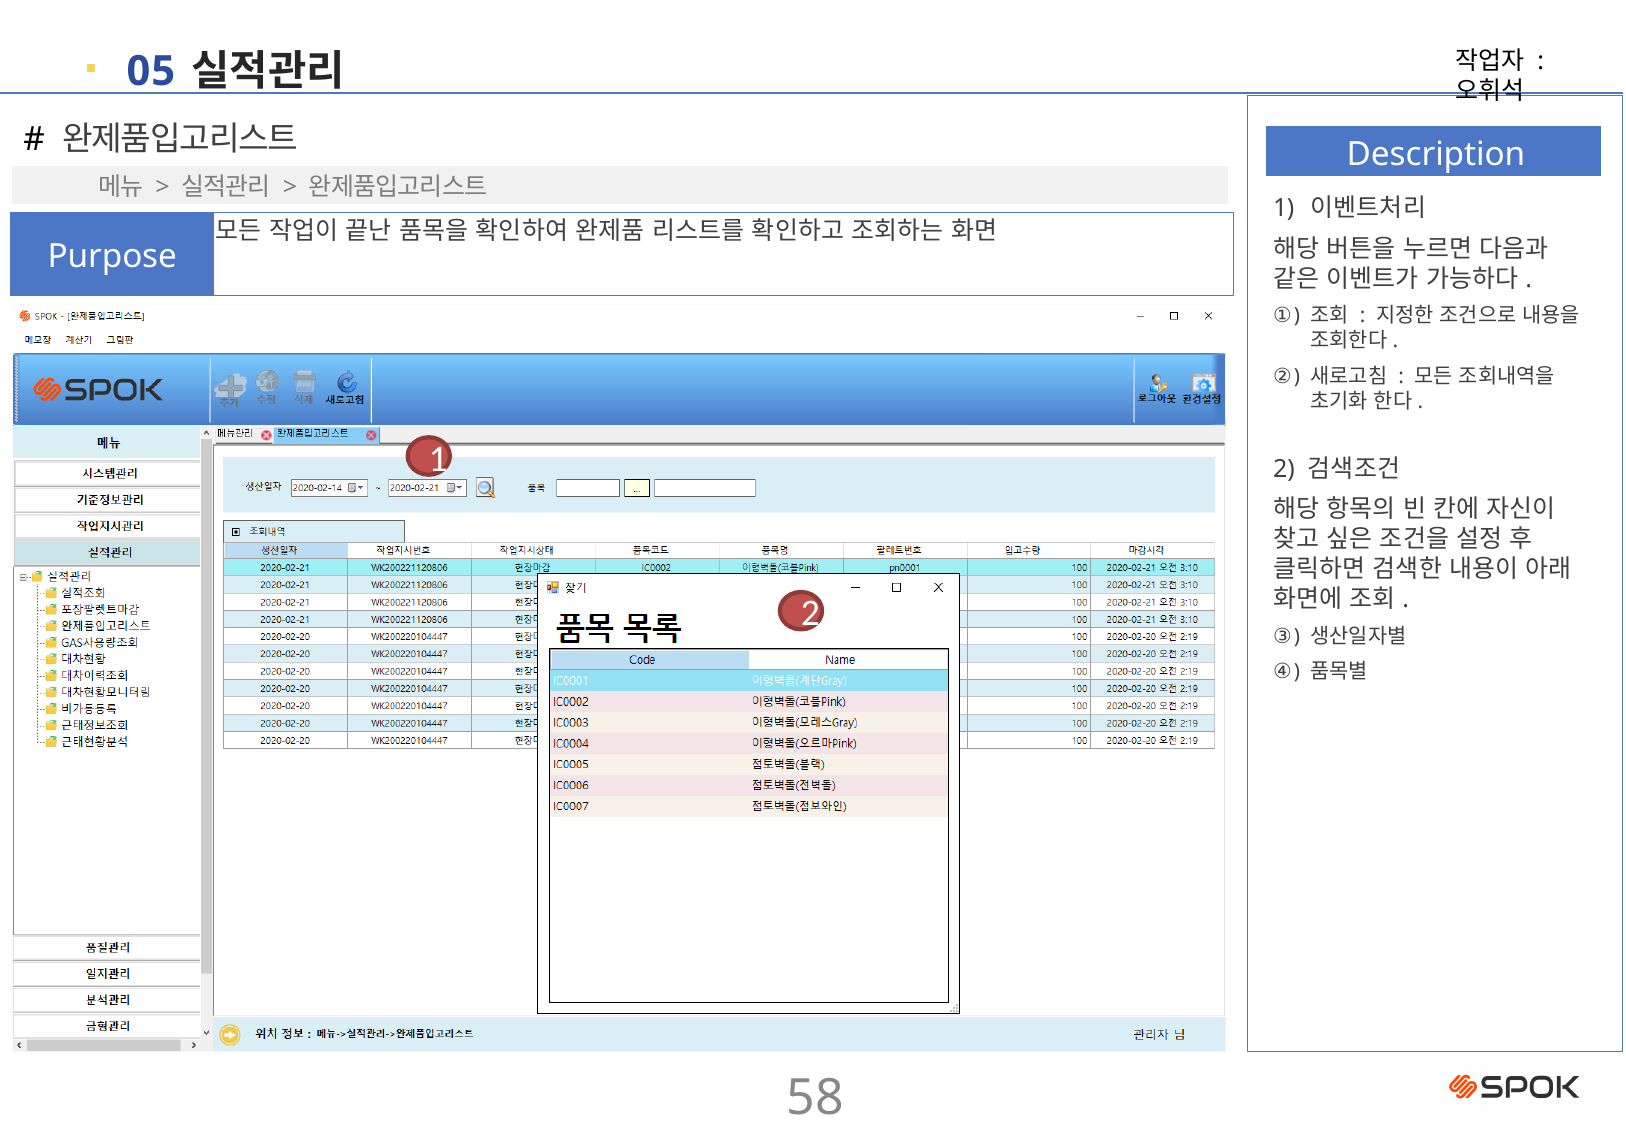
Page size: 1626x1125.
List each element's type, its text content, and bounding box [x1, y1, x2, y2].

slide_number 58 [483, 1064, 1142, 1125]
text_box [0, 92, 1623, 1052]
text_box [87, 42, 408, 92]
text_box 작업자 : 오휘석 [1440, 37, 1625, 94]
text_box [11, 166, 1229, 205]
picture [1449, 1060, 1610, 1114]
picture [537, 572, 961, 1015]
